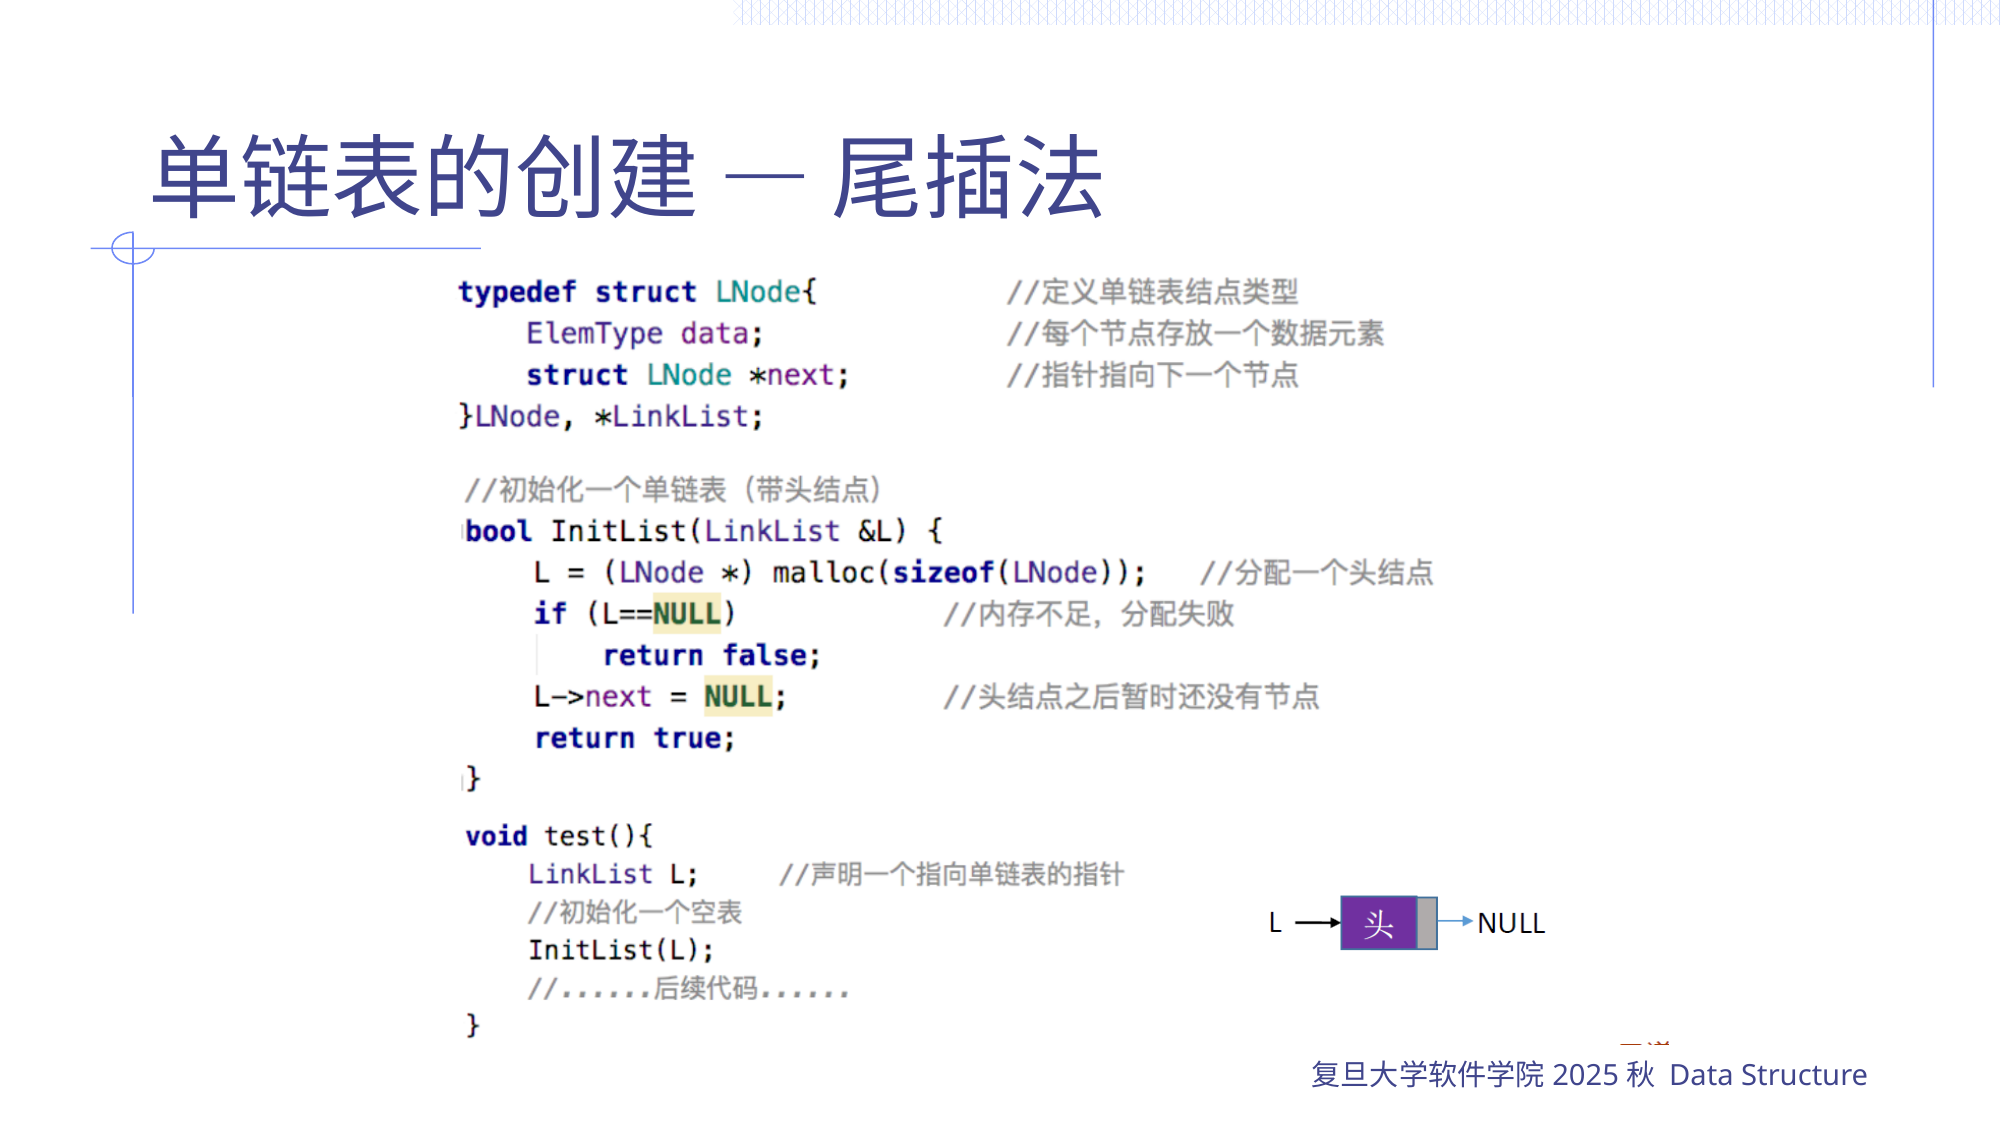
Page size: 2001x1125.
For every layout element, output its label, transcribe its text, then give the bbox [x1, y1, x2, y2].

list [397, 255, 1670, 1045]
title 单链表的创建 — 尾插法 [133, 50, 1834, 238]
